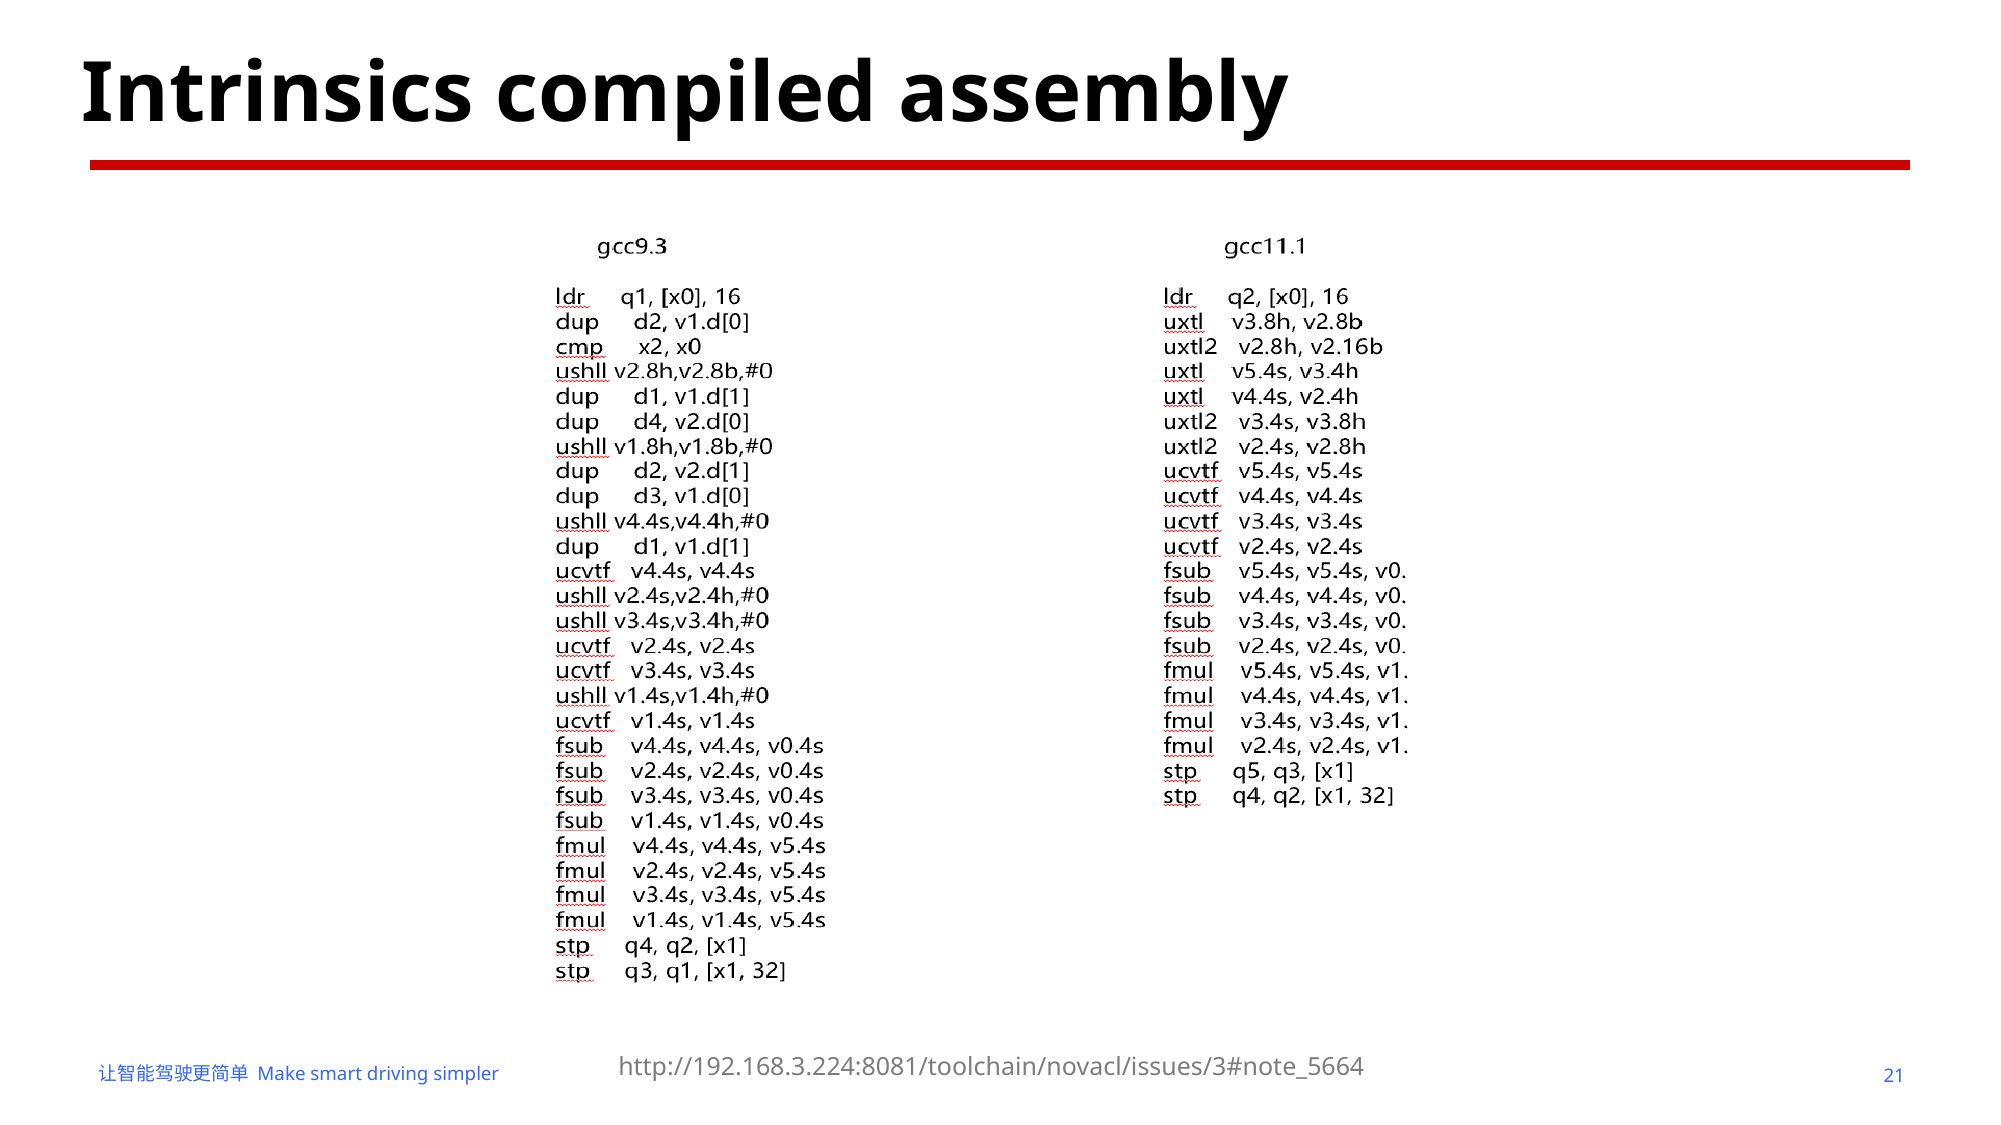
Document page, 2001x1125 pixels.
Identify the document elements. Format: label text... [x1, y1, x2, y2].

text_box http://192.168.3.224:8081/toolchain/novacl/issues/3#note_5664 [603, 1043, 1941, 1089]
picture [510, 199, 1490, 1009]
text_box Intrinsics compiled assembly [67, 41, 1424, 147]
